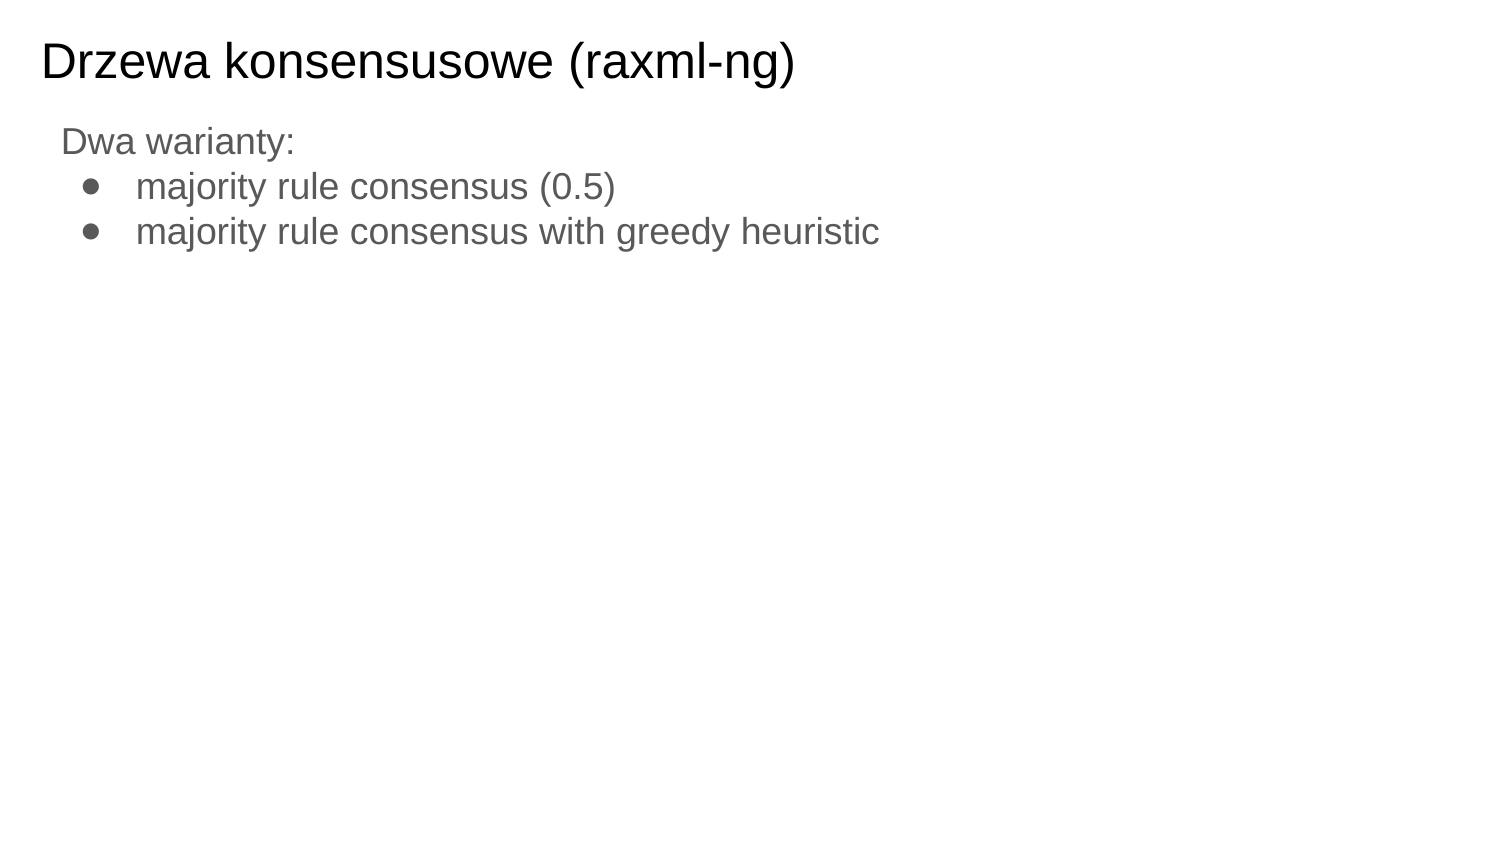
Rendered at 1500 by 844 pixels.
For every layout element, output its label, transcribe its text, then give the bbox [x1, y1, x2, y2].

text_box Dwa warianty: majority rule consensus (0.5) majority rule consensus with greedy heuristic [45, 101, 1284, 501]
title Drzewa konsensusowe (raxml-ng) [25, 0, 1424, 128]
